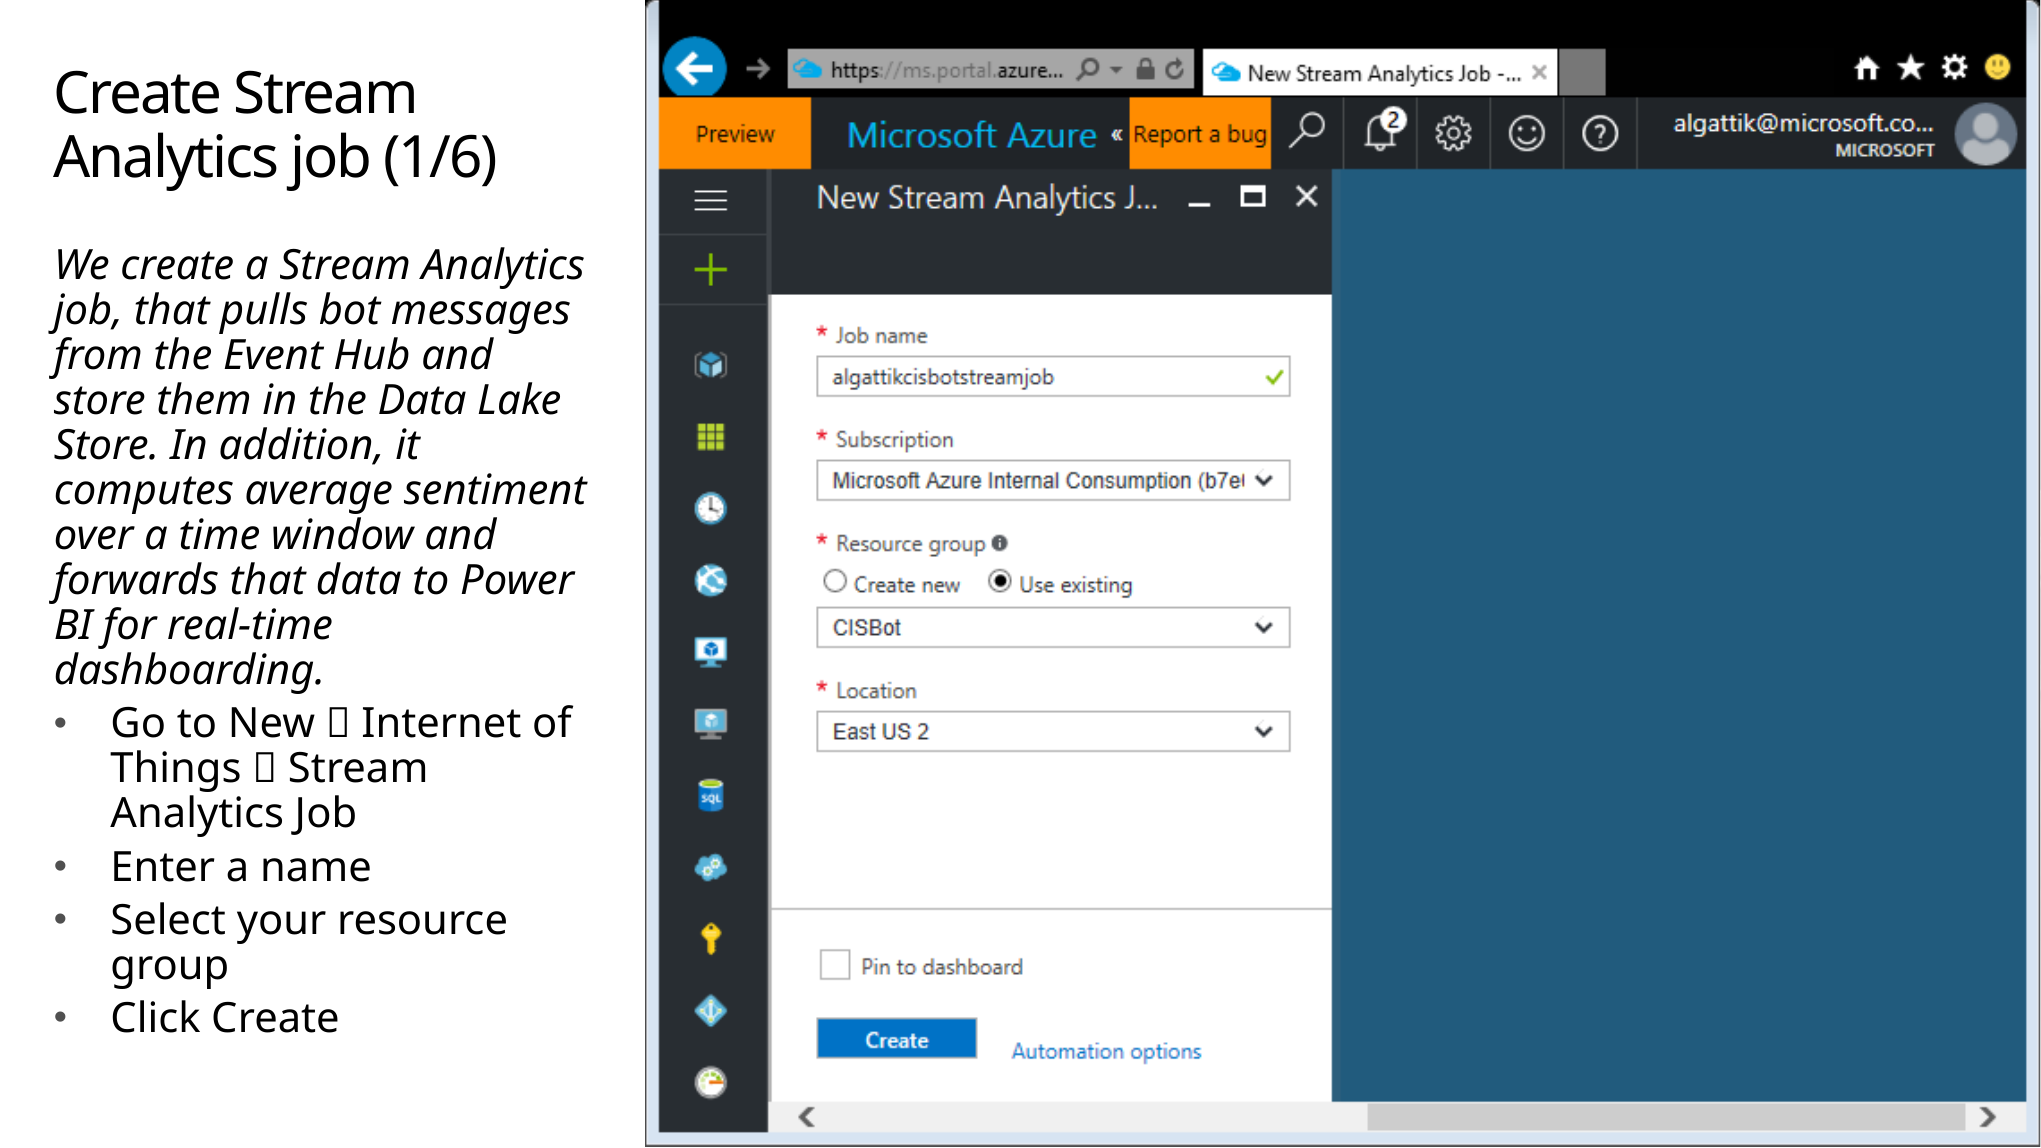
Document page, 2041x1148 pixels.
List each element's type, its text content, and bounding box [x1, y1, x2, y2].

title Create Stream Analytics job (1/6) [30, 48, 616, 207]
list We create a Stream Analytics job, that pulls bot messages from the Event Hub and store them in the Data Lake Store. In addition, it computes average sentiment over a time window and forwards that data to Power BI for real-time dashboarding. Go to New  Internet of Things  Stream Analytics Job Enter a name Select your resource group Click Create [30, 228, 616, 1082]
picture [644, 0, 2041, 1148]
